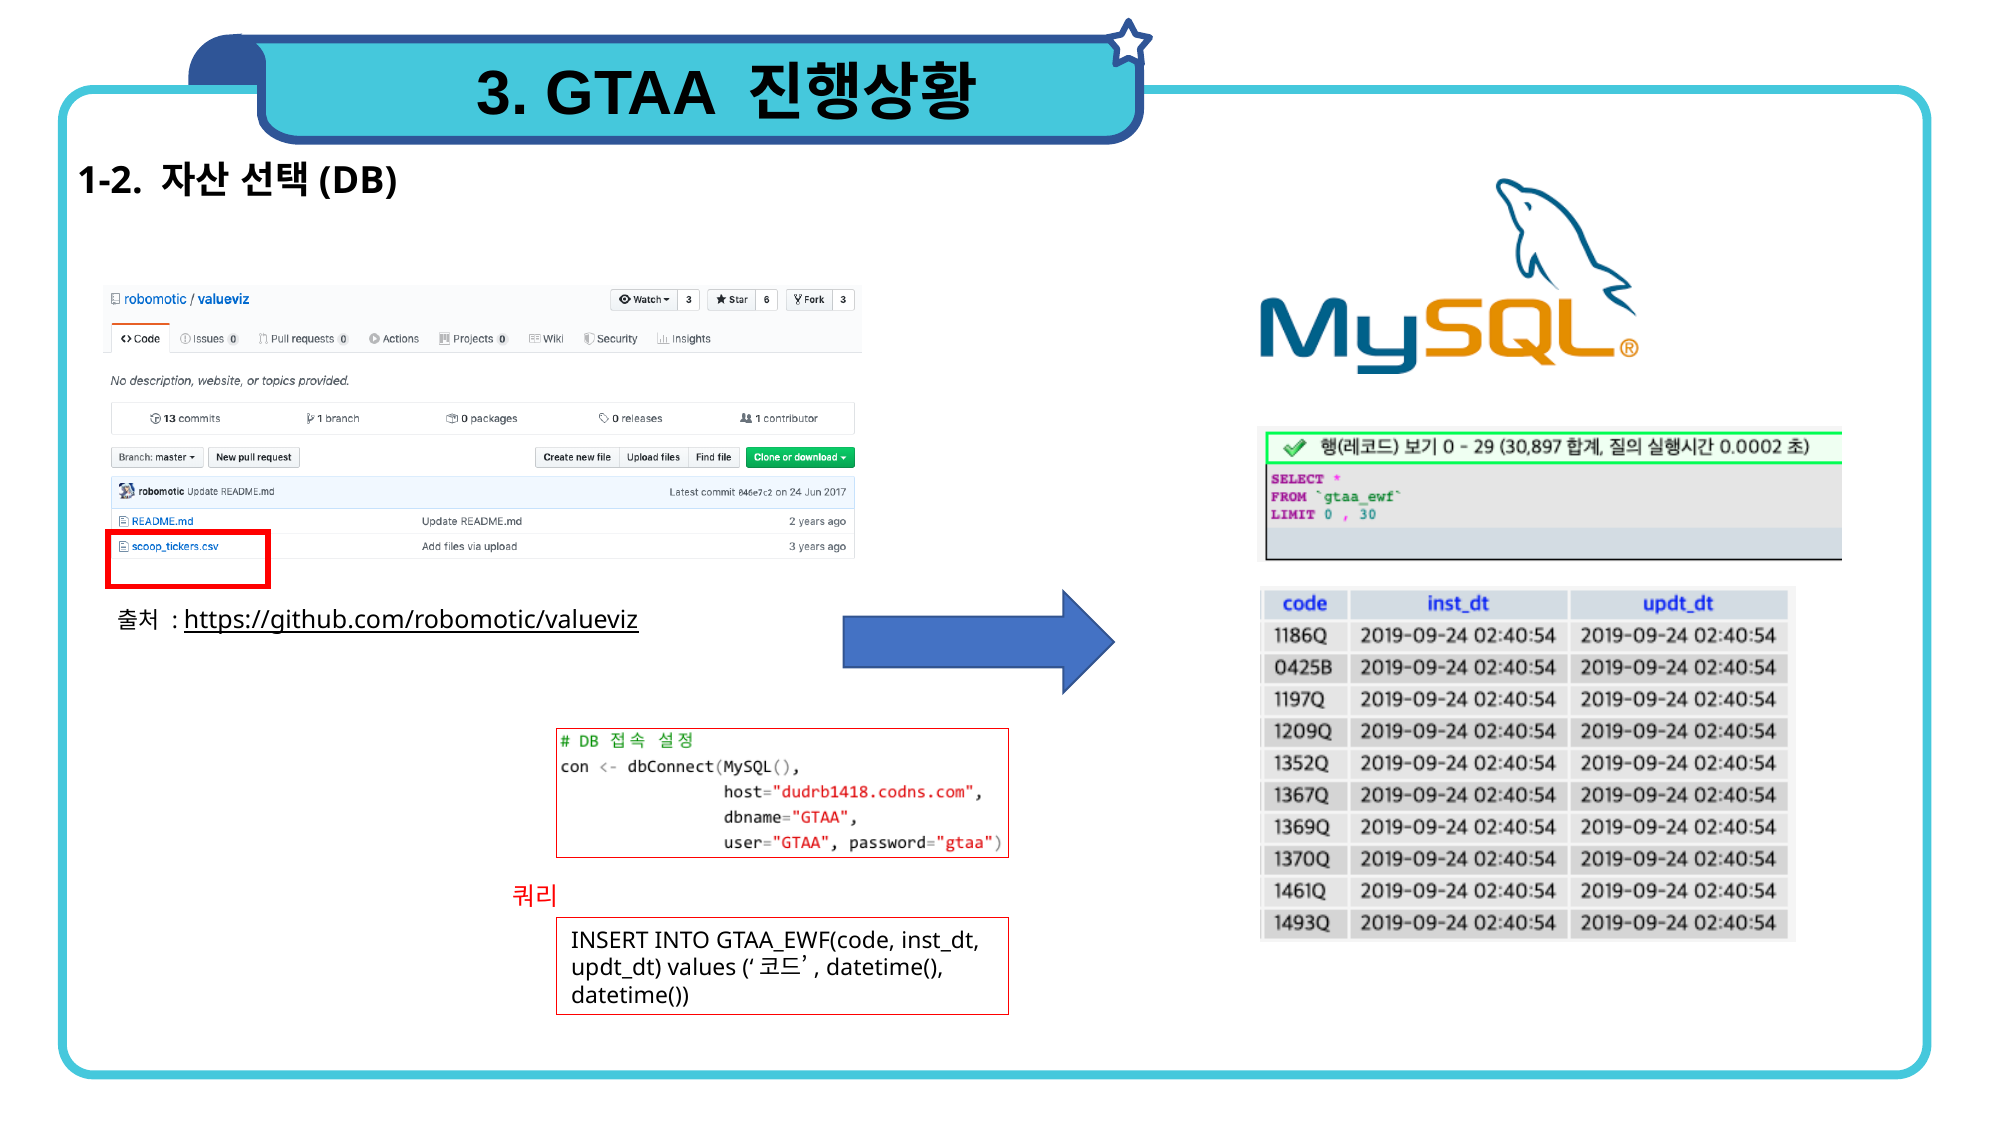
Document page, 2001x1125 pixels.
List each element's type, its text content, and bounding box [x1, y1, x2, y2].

text_box 쿼리 [497, 873, 607, 918]
picture [1260, 178, 1639, 374]
text_box INSERT INTO GTAA_EWF(code, inst_dt, updt_dt) values (‘코드’, datetime(), datetime()) [556, 917, 1009, 1015]
picture [1260, 586, 1796, 942]
picture [556, 728, 1009, 858]
text_box [107, 562, 269, 587]
text_box 1-2. 자산 선택(DB) [62, 148, 557, 208]
text_box [842, 588, 1116, 696]
text_box [61, 88, 1929, 1076]
text_box 출처 : https://github.com/robomotic/valueviz [102, 596, 720, 646]
picture [103, 285, 862, 562]
text_box [1106, 19, 1151, 66]
text_box 3. GTAA 진행상황 [238, 37, 1141, 142]
text_box [191, 37, 260, 88]
picture [1257, 426, 1842, 562]
